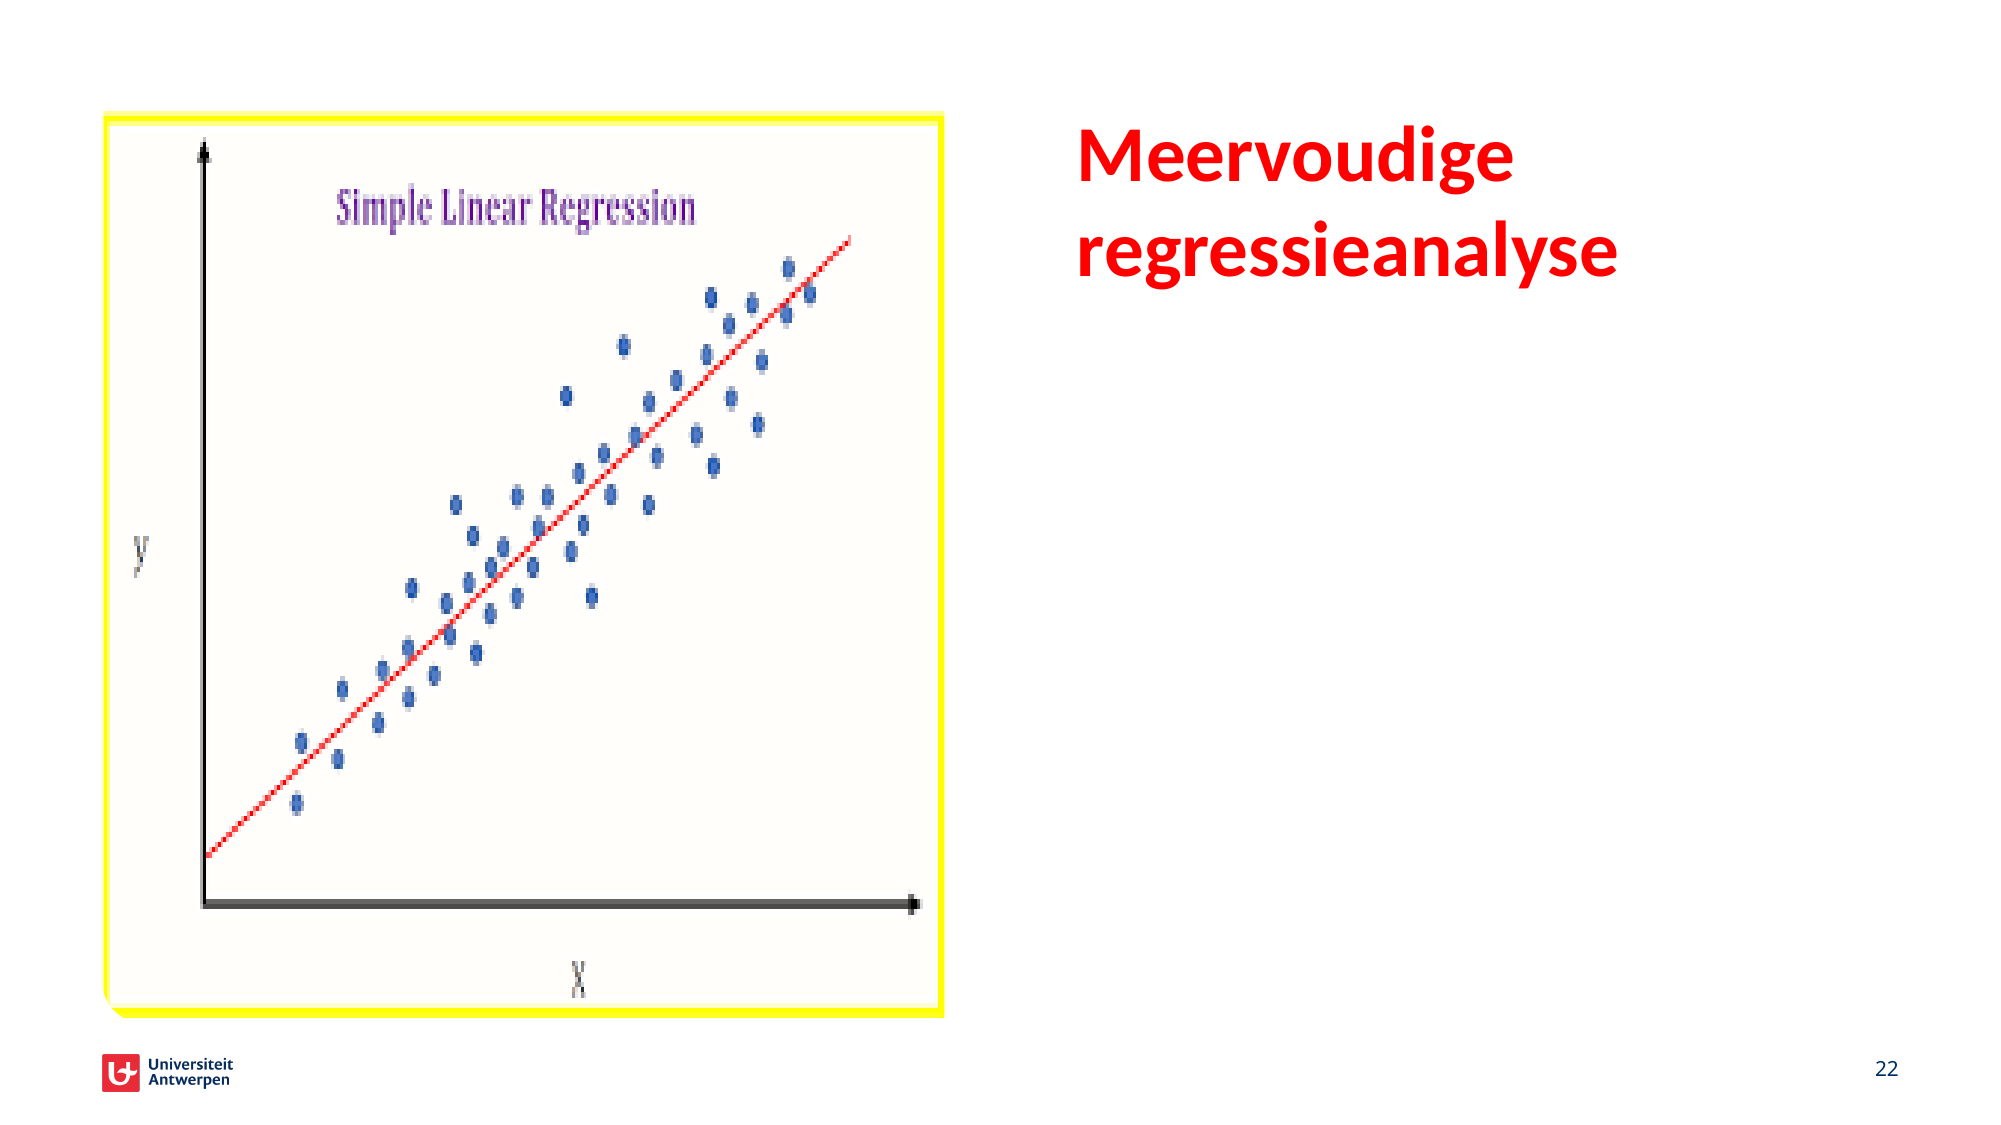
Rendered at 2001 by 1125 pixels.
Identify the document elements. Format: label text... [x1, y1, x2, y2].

slide_number 22 [1463, 1039, 1914, 1100]
title Meervoudige regressieanalyse [1076, 101, 1898, 329]
picture [102, 1054, 233, 1092]
picture [102, 101, 947, 1024]
